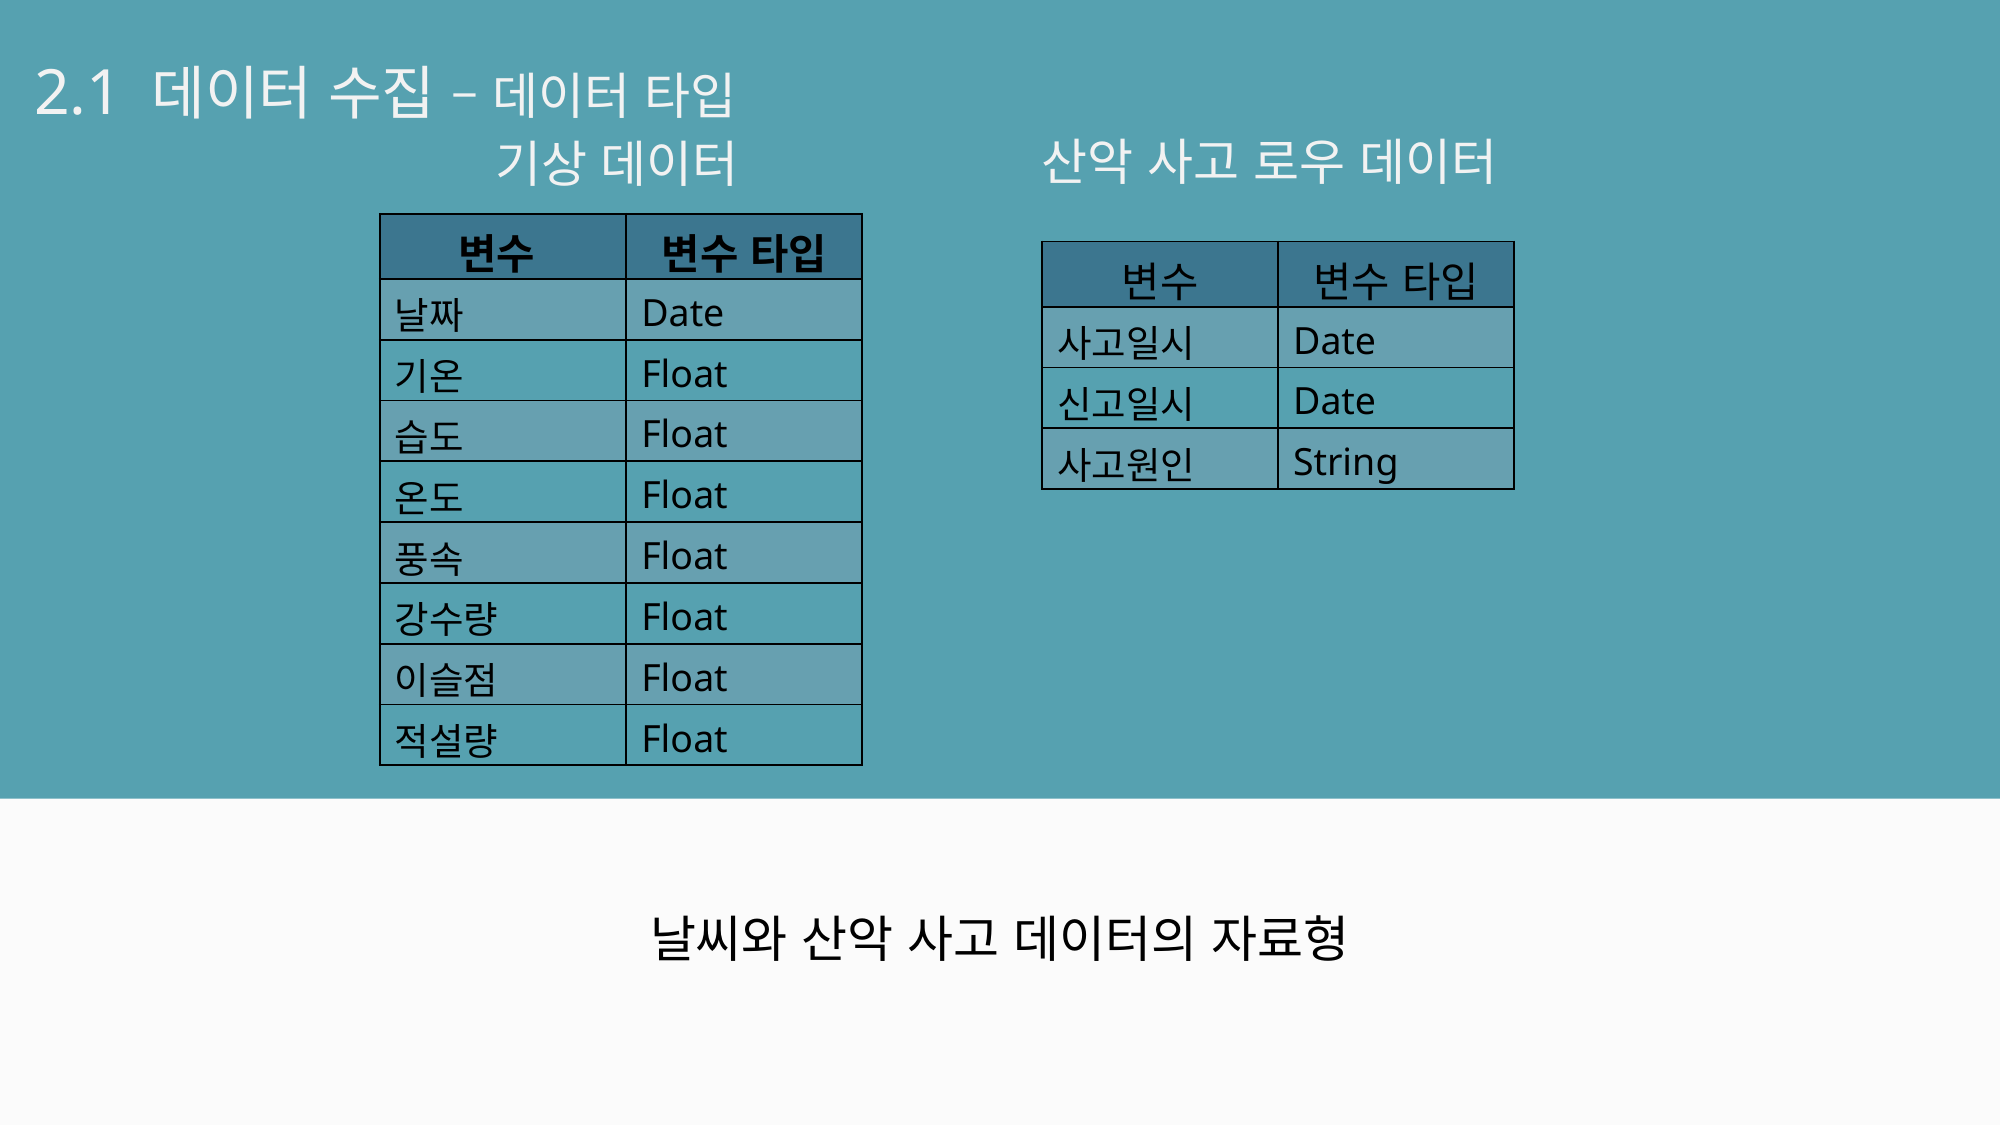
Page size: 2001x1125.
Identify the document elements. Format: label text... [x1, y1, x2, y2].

table_cell 날짜 [381, 280, 625, 339]
table_cell 신고일시 [1043, 368, 1277, 427]
table_header 변수 타입 [1279, 242, 1513, 306]
table_header 변수 [1043, 242, 1277, 306]
table_cell Float [627, 584, 861, 643]
text_box [0, 0, 2000, 801]
table_cell 적설량 [381, 705, 625, 764]
table_cell Date [627, 280, 861, 339]
table_cell 기온 [381, 341, 625, 400]
table_cell 습도 [381, 401, 625, 460]
text_box 날씨와 산악 사고 데이터의 자료형 [379, 869, 1621, 975]
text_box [479, 123, 1640, 201]
table_cell Date [1279, 368, 1513, 427]
table_cell Float [627, 401, 861, 460]
table_cell String [1279, 429, 1513, 488]
text_box 2.1 데이터 수집 – 데이터 타입 [19, 7, 1205, 135]
table_cell 온도 [381, 462, 625, 521]
table_cell 풍속 [381, 523, 625, 582]
table_cell Float [627, 341, 861, 400]
table_cell 이슬점 [381, 645, 625, 704]
table_cell 사고원인 [1043, 429, 1277, 488]
table_header 변수 [381, 215, 625, 278]
table_header 변수 타입 [627, 215, 861, 278]
table_cell Float [627, 462, 861, 521]
table_cell 사고일시 [1043, 308, 1277, 367]
table_cell 강수량 [381, 584, 625, 643]
table_cell Date [1279, 308, 1513, 367]
table_cell Float [627, 705, 861, 764]
table_cell Float [627, 523, 861, 582]
table_cell Float [627, 645, 861, 704]
